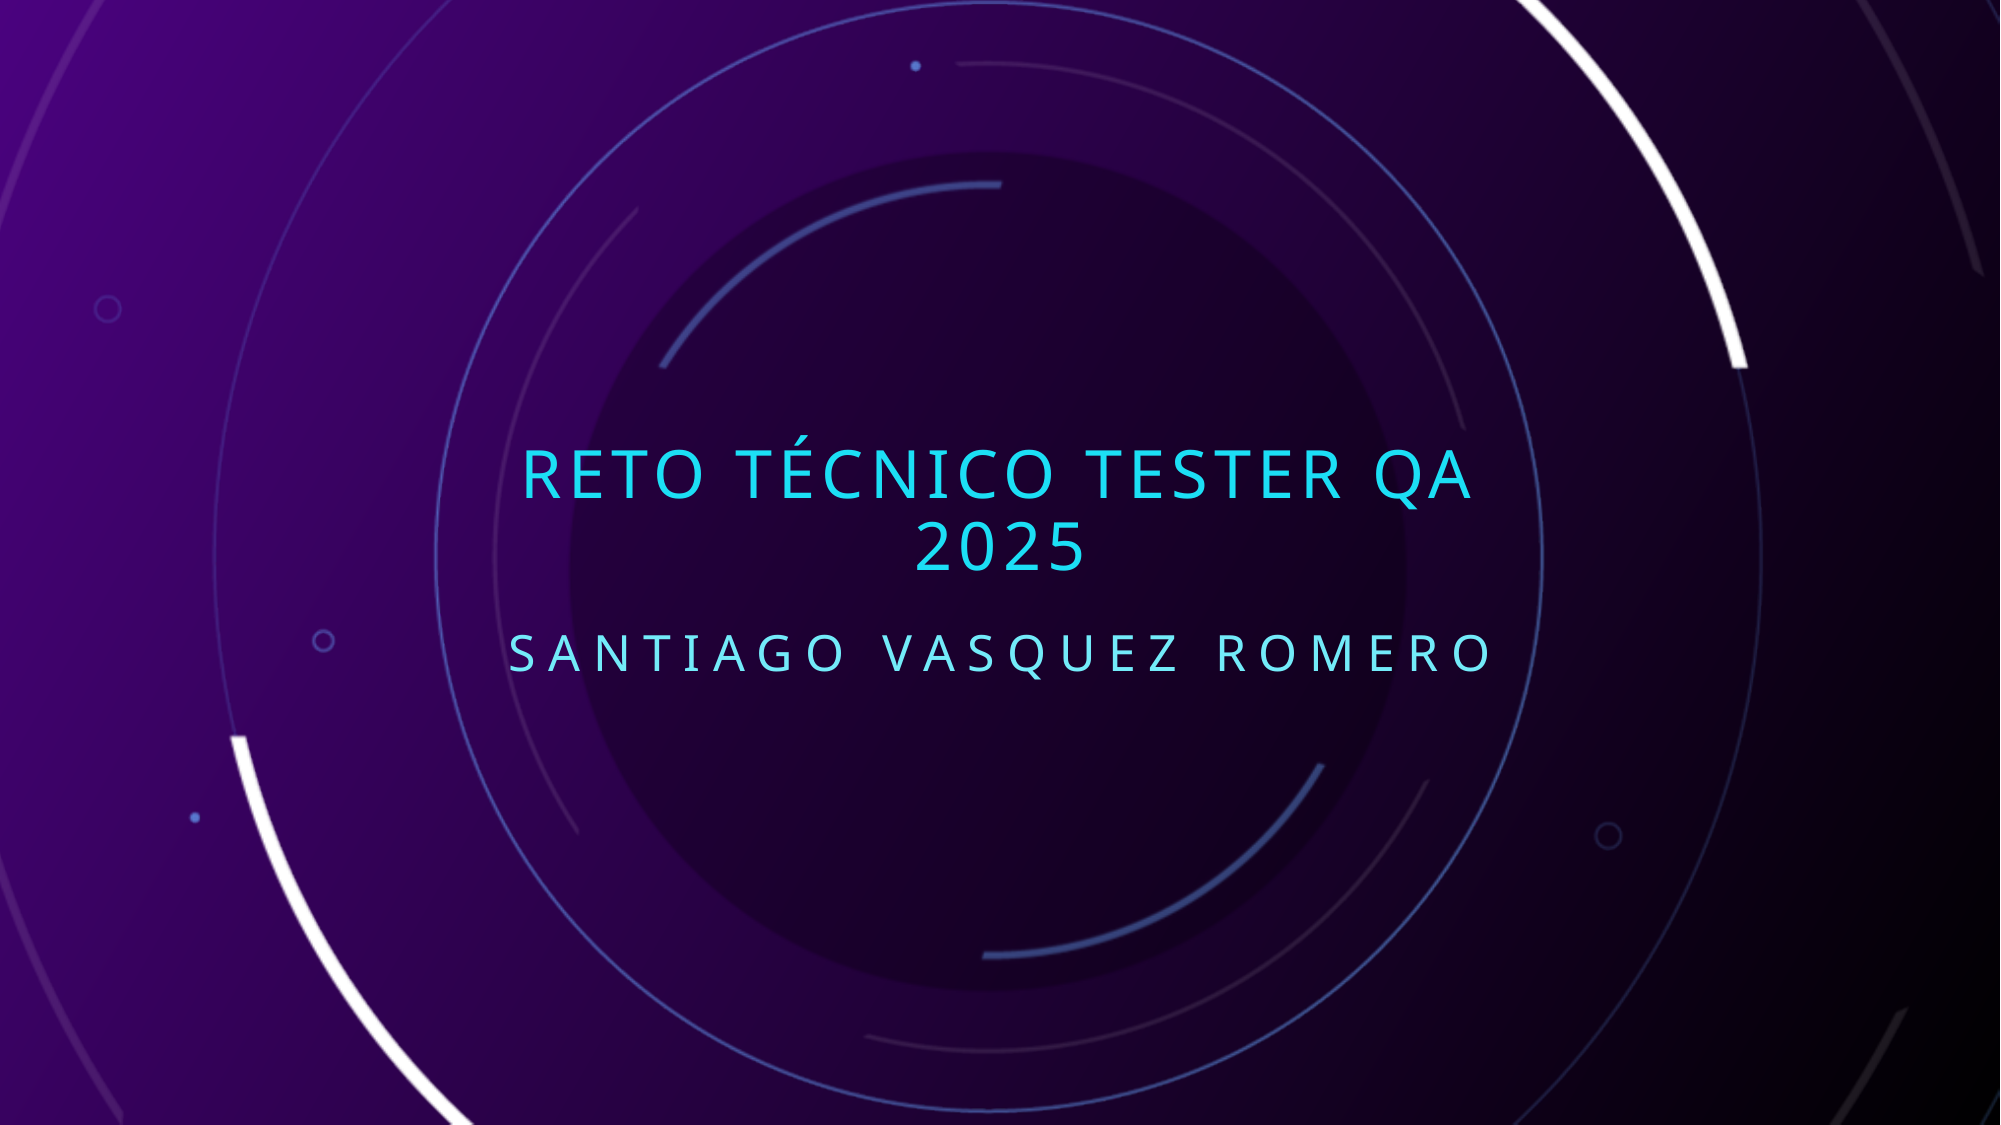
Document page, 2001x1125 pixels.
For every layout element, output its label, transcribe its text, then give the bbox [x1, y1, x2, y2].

subtitle Santiago Vasquez romero [473, 621, 1527, 743]
picture [0, 0, 2000, 1125]
title RETO TÉCNICO TESTER QA 2025 [116, 311, 1884, 586]
